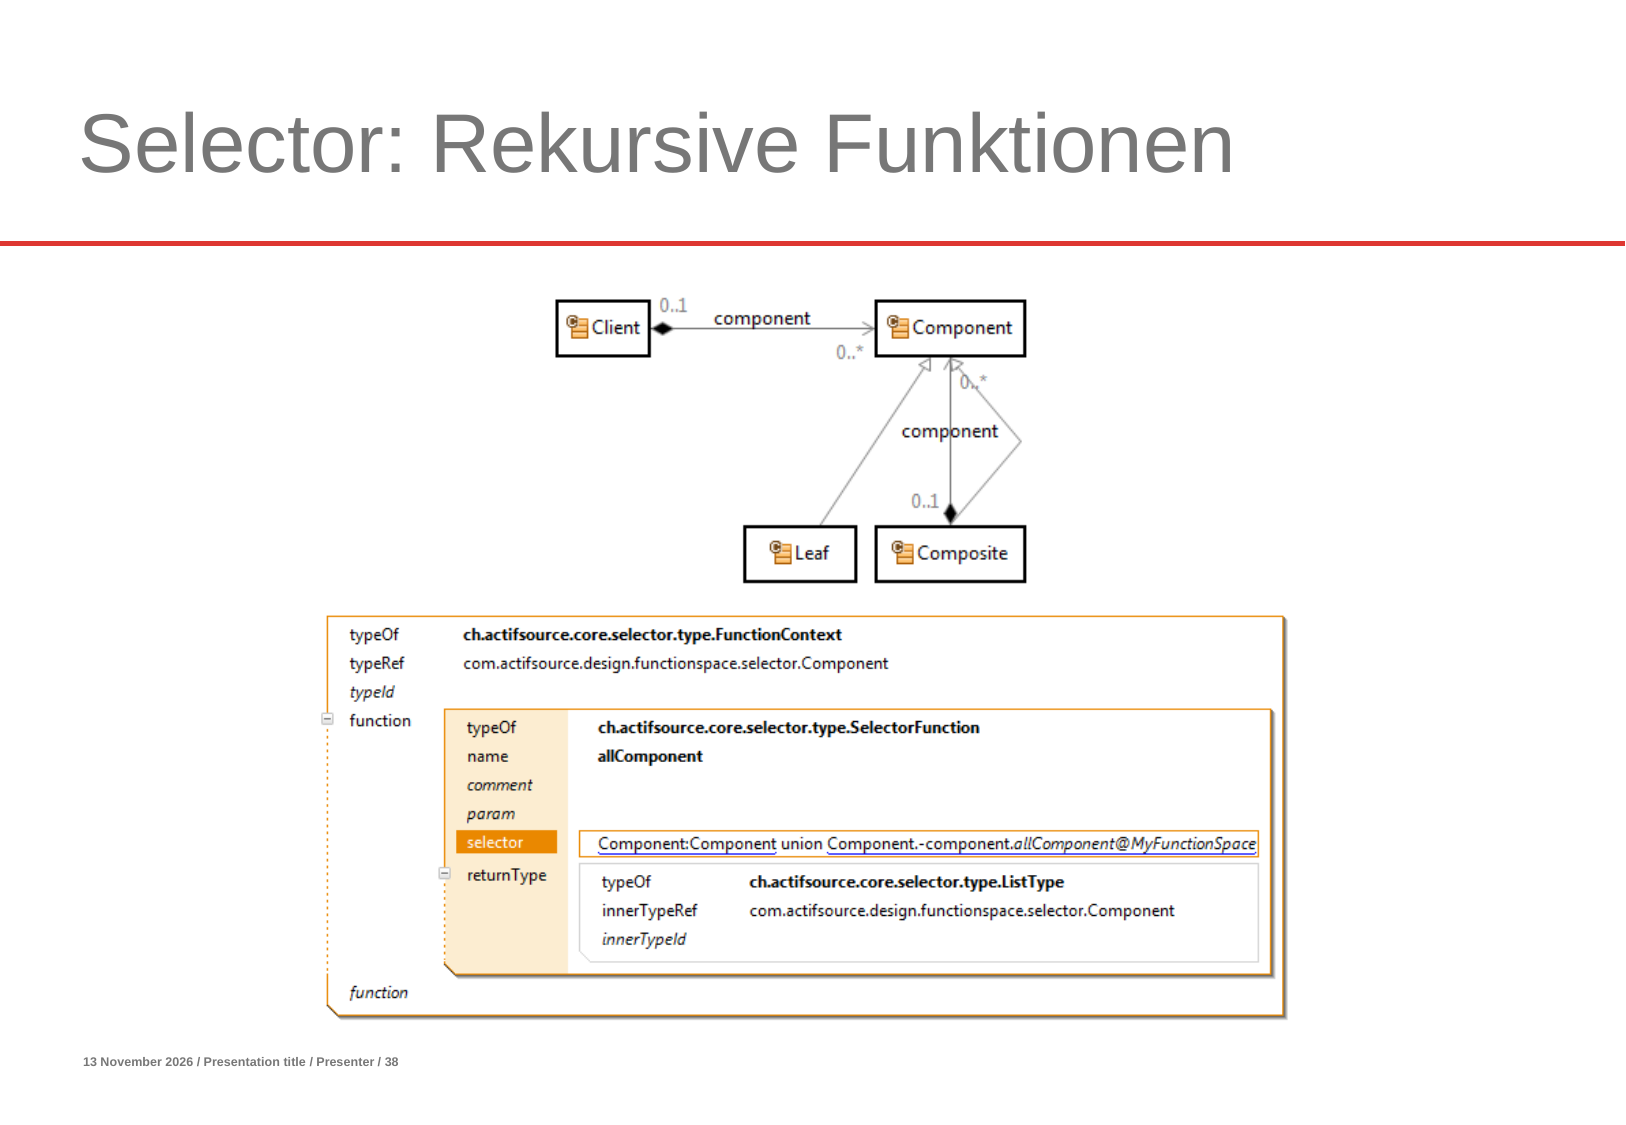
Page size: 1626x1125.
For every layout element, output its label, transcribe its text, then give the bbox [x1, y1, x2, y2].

title Selector: Rekursive Funktionen [63, 45, 1269, 197]
picture [316, 281, 1297, 1027]
